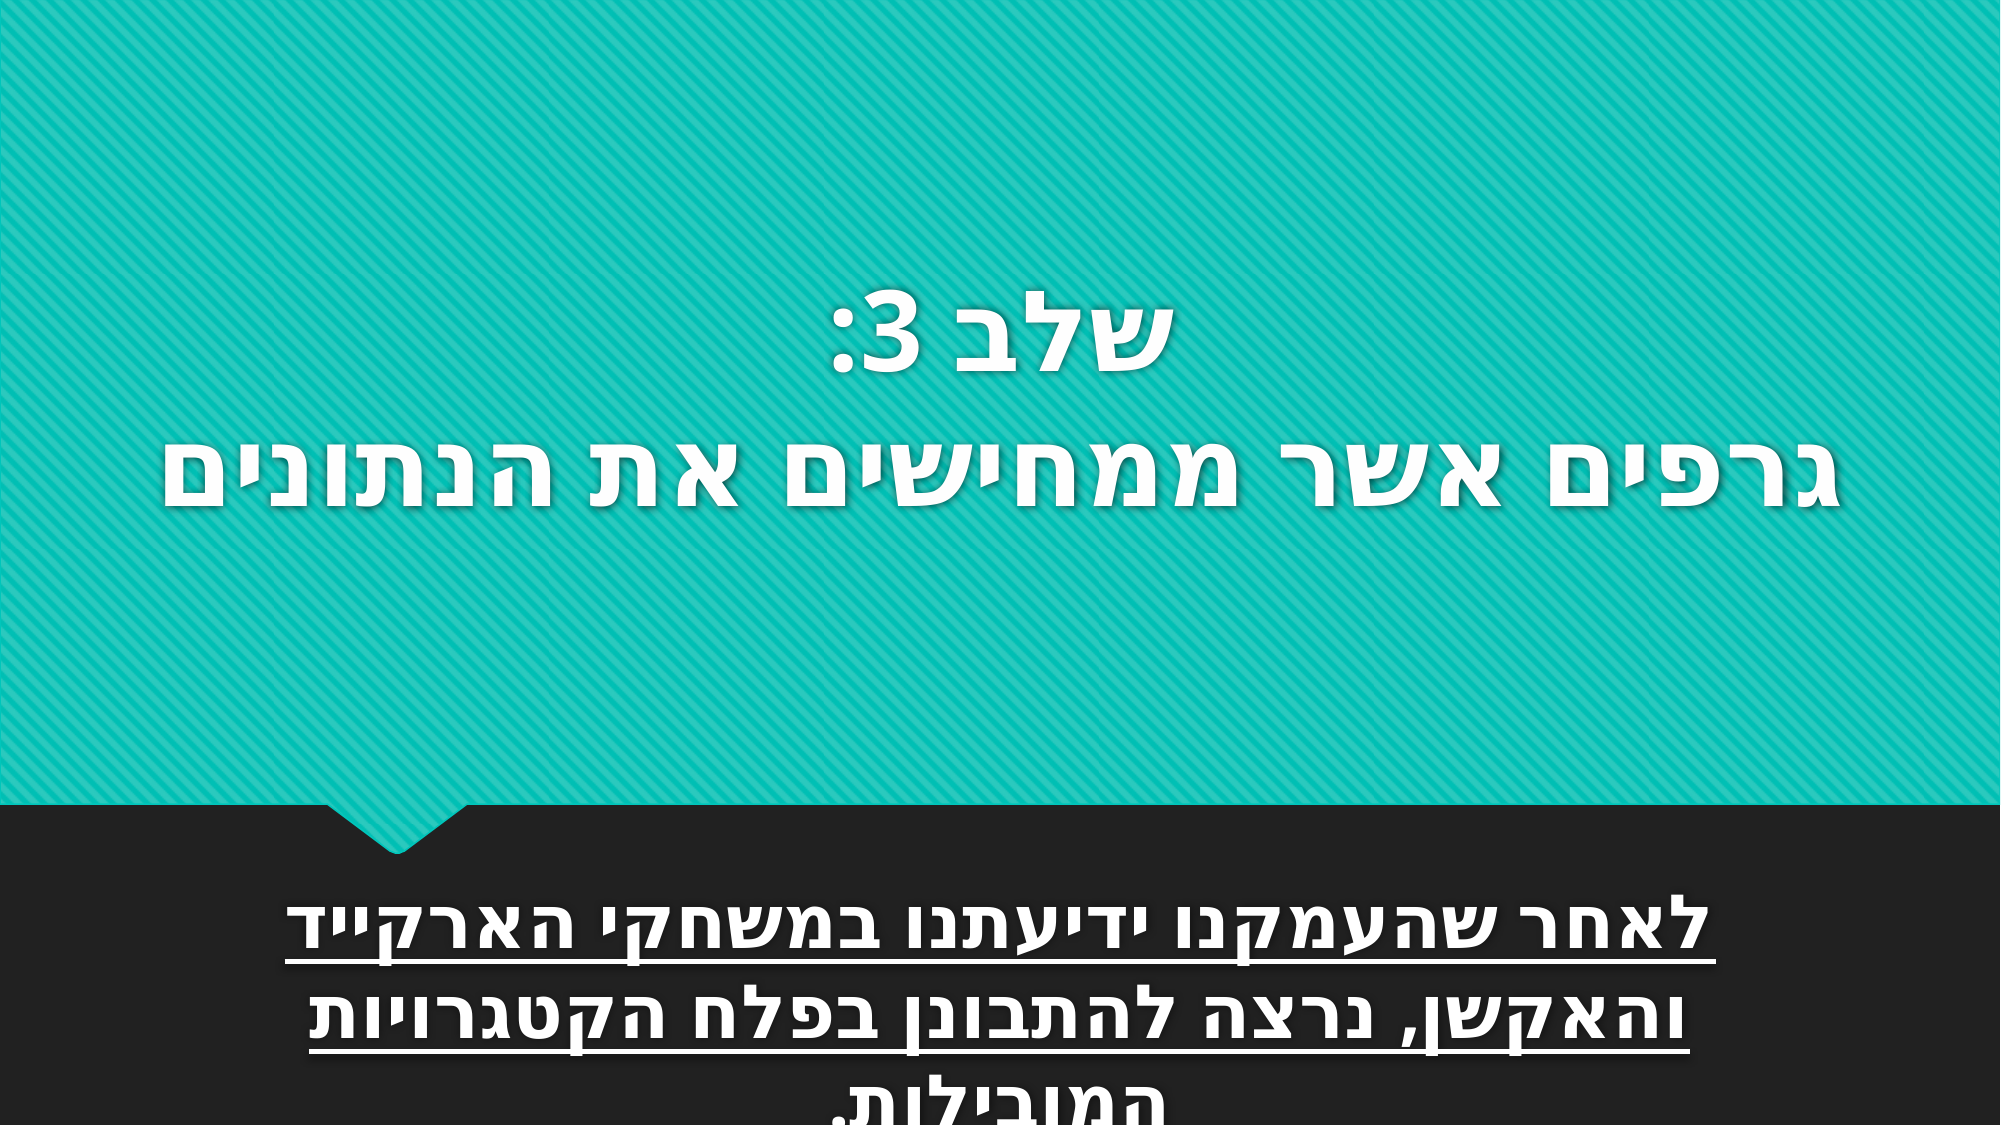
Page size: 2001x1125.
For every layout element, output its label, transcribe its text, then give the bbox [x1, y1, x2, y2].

subtitle לאחר שהעמקנו ידיעתנו במשחקי הארקייד והאקשן, נרצה להתבונן בפלח הקטגרויות המובילות. [132, 866, 1868, 938]
title שלב 3: גרפים אשר ממחישים את הנתונים [132, 187, 1868, 537]
